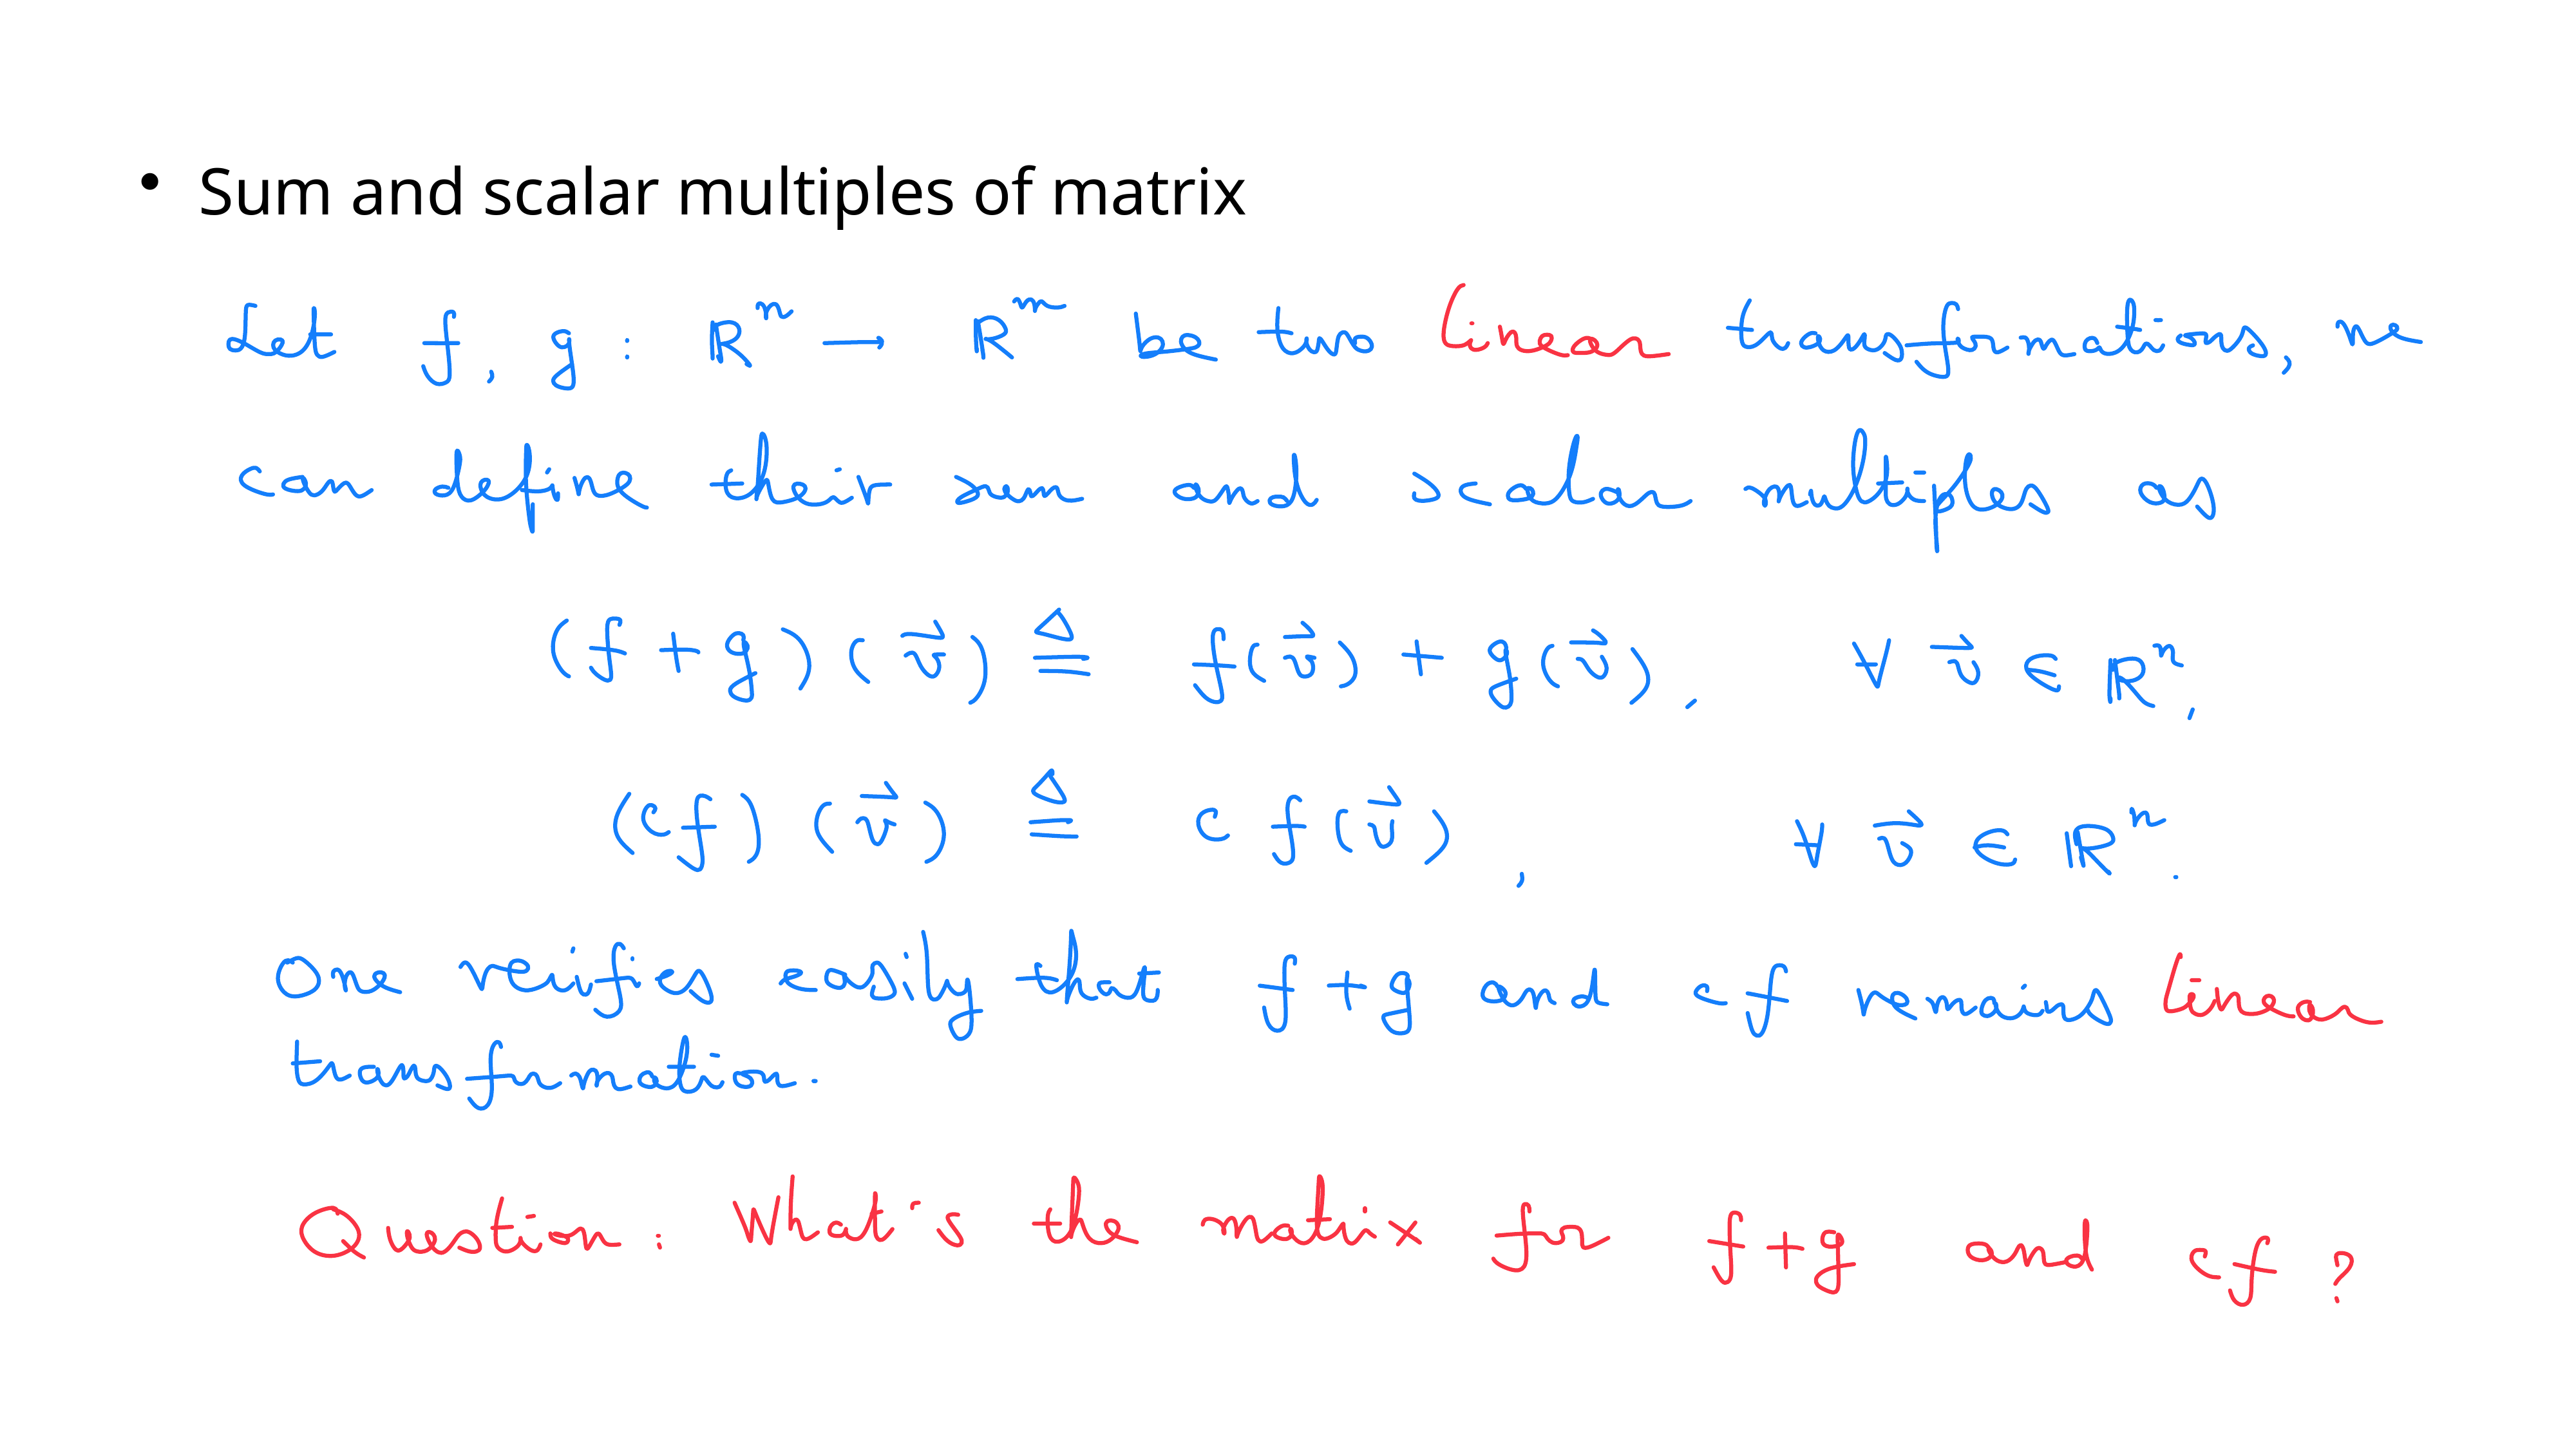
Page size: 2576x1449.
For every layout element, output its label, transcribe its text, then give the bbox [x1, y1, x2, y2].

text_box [228, 285, 2421, 1305]
list Sum and scalar multiples of matrix [133, 144, 2443, 1343]
